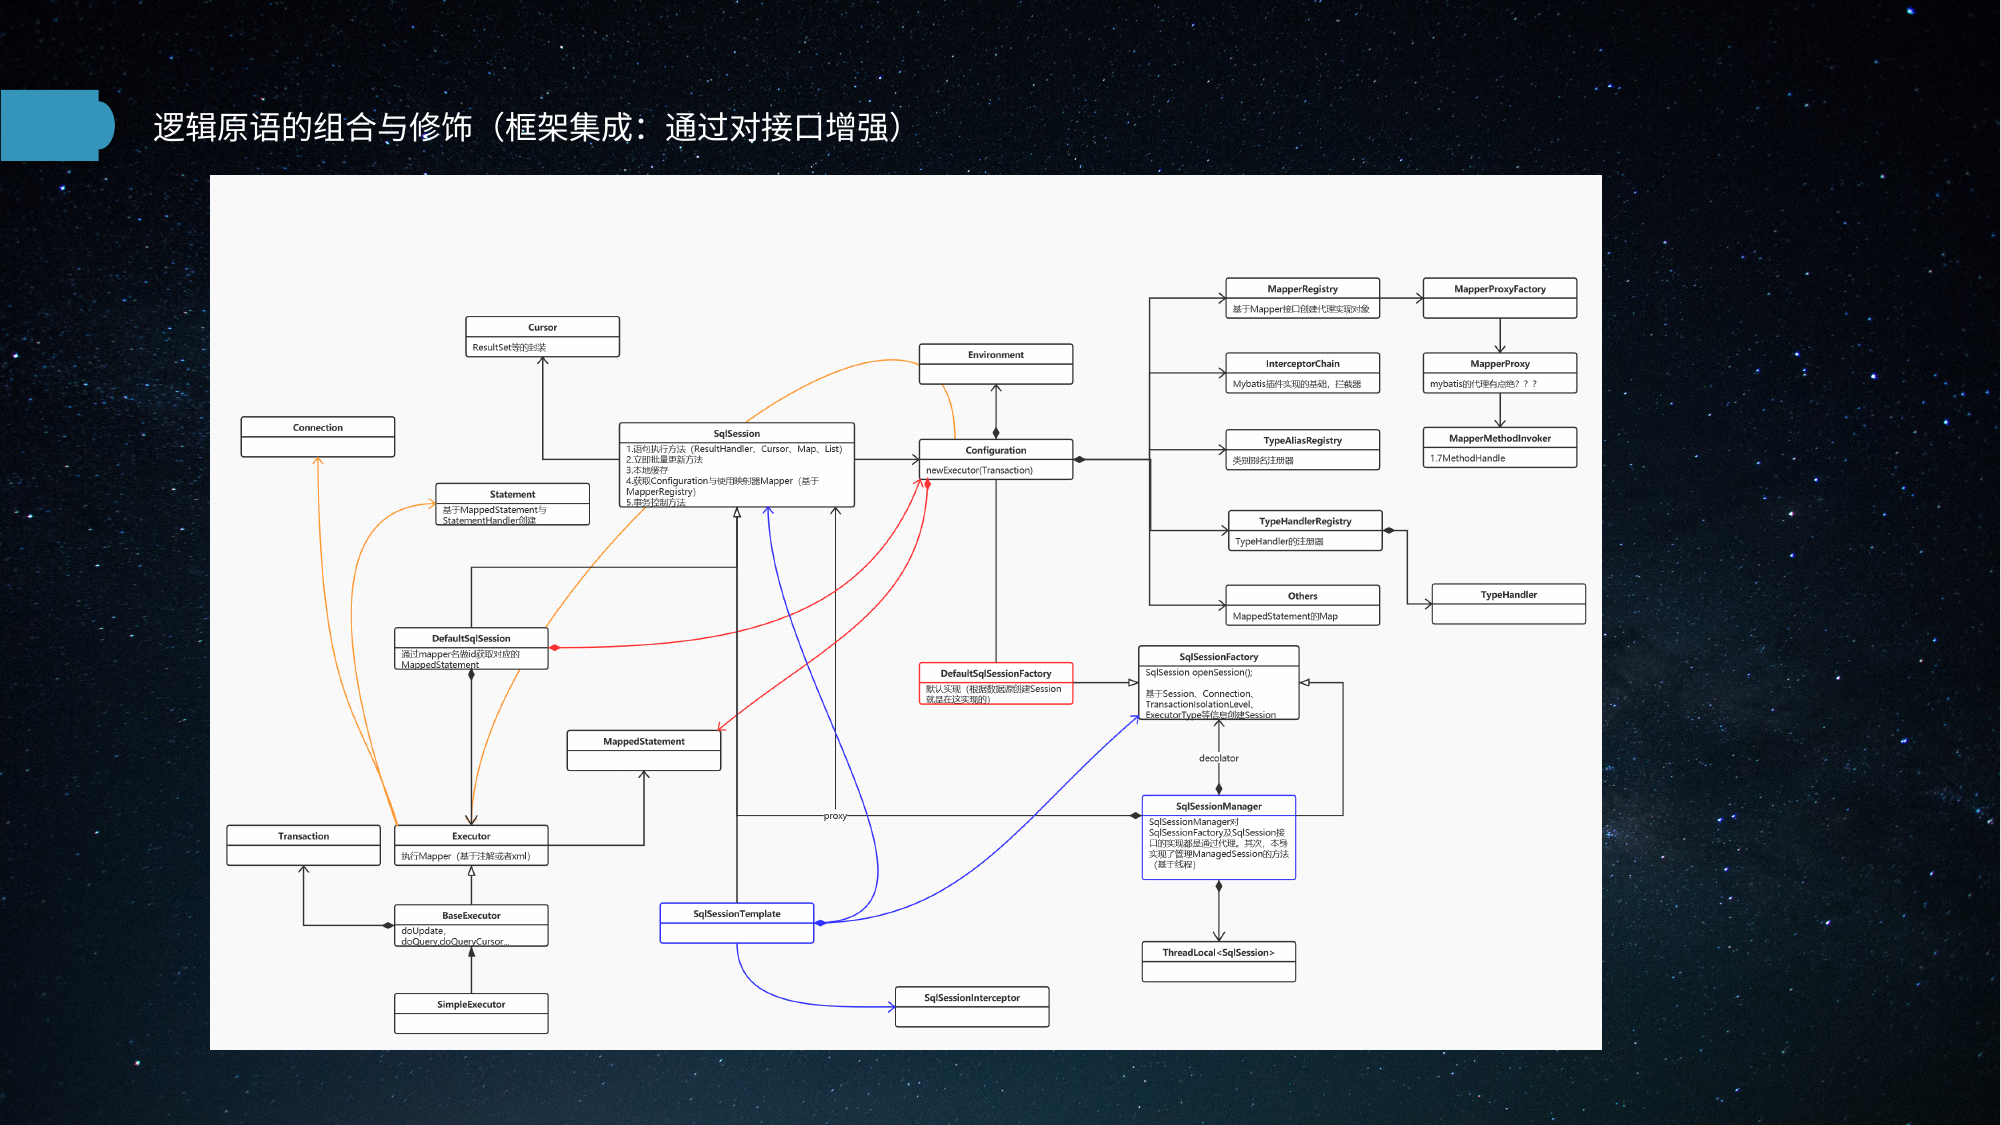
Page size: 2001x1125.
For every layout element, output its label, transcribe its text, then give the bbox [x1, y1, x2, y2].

list 逻辑原语的组合与修饰（框架集成：通过对接口增强） [138, 104, 1031, 176]
picture [0, 0, 2001, 1125]
